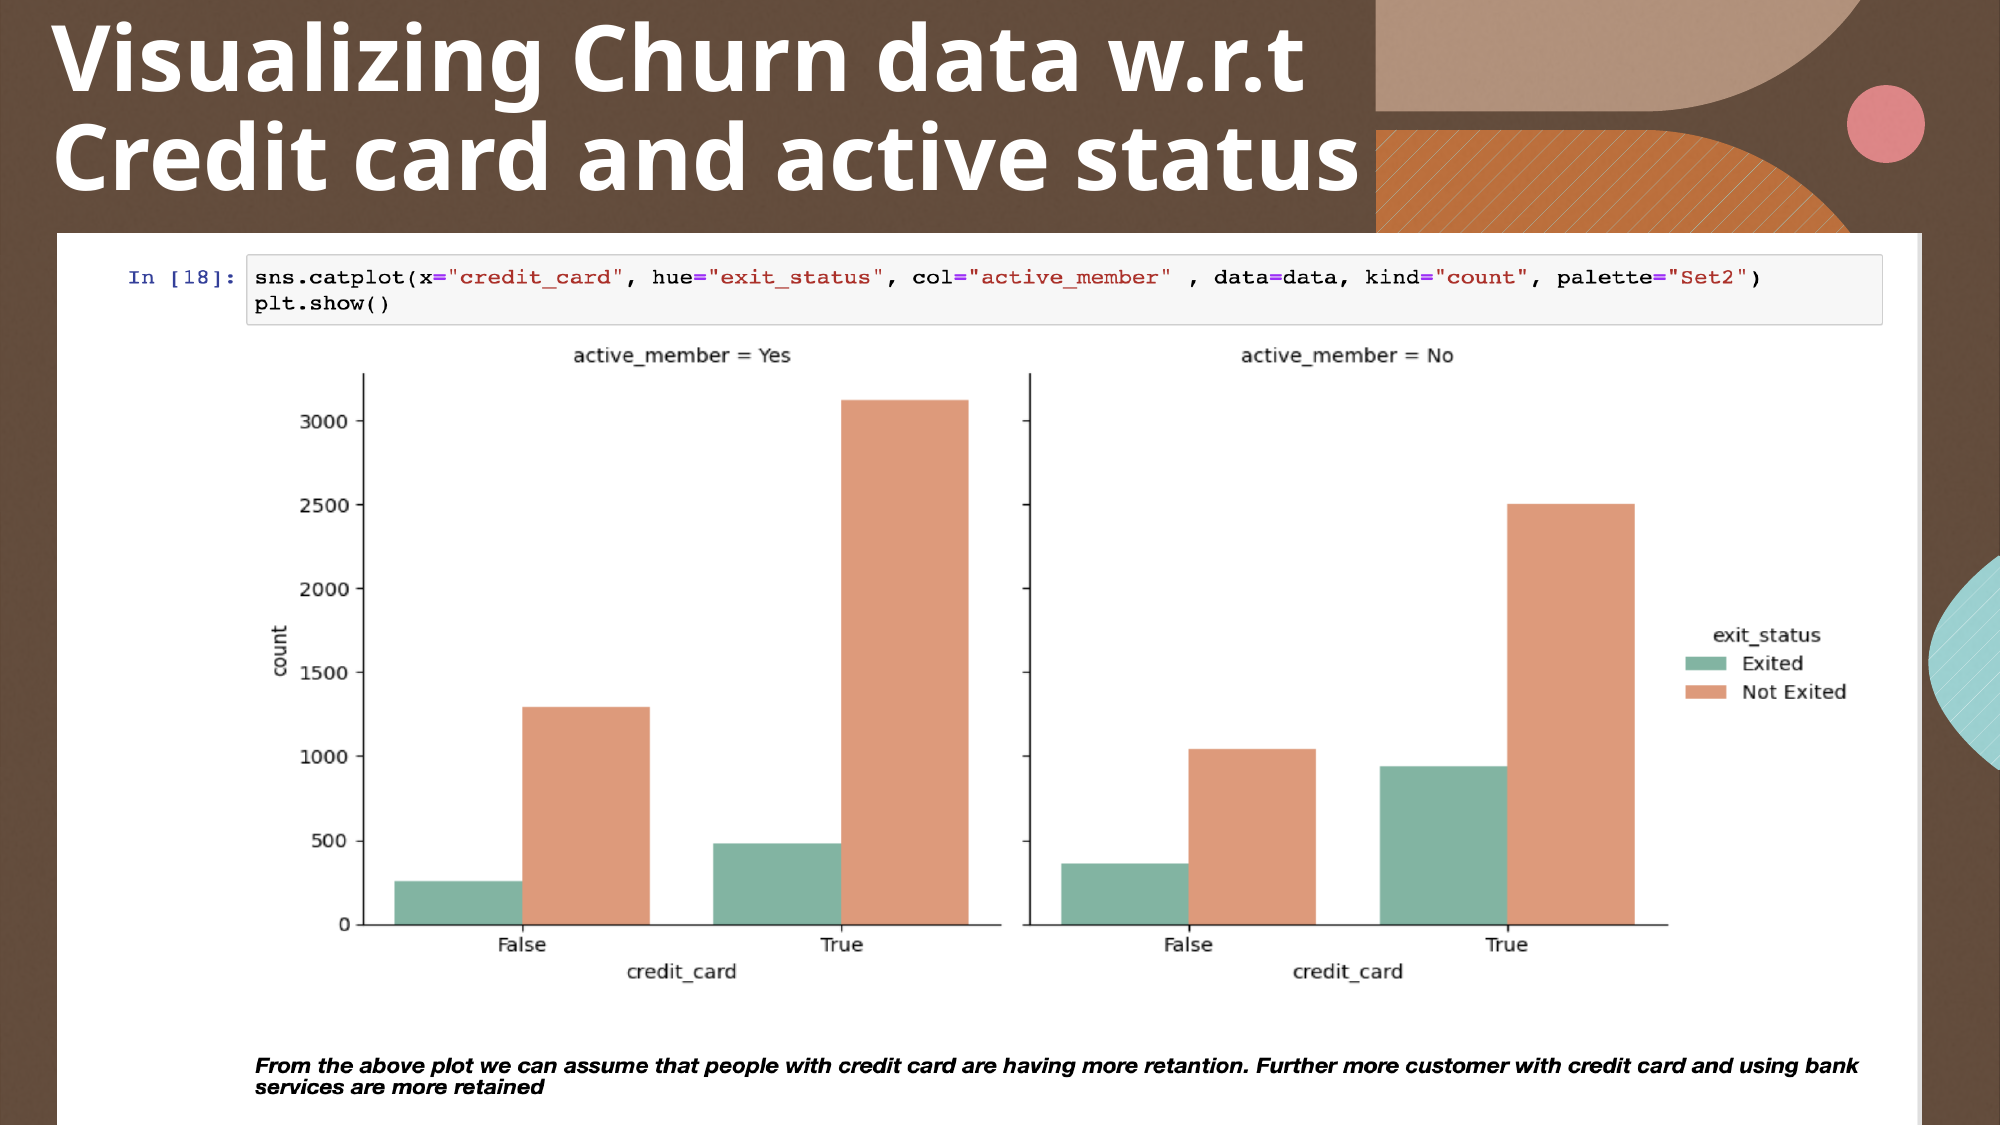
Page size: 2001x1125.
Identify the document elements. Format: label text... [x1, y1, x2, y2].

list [57, 233, 1922, 1125]
title Visualizing Churn data w.r.t Credit card and active status [36, 102, 1440, 218]
